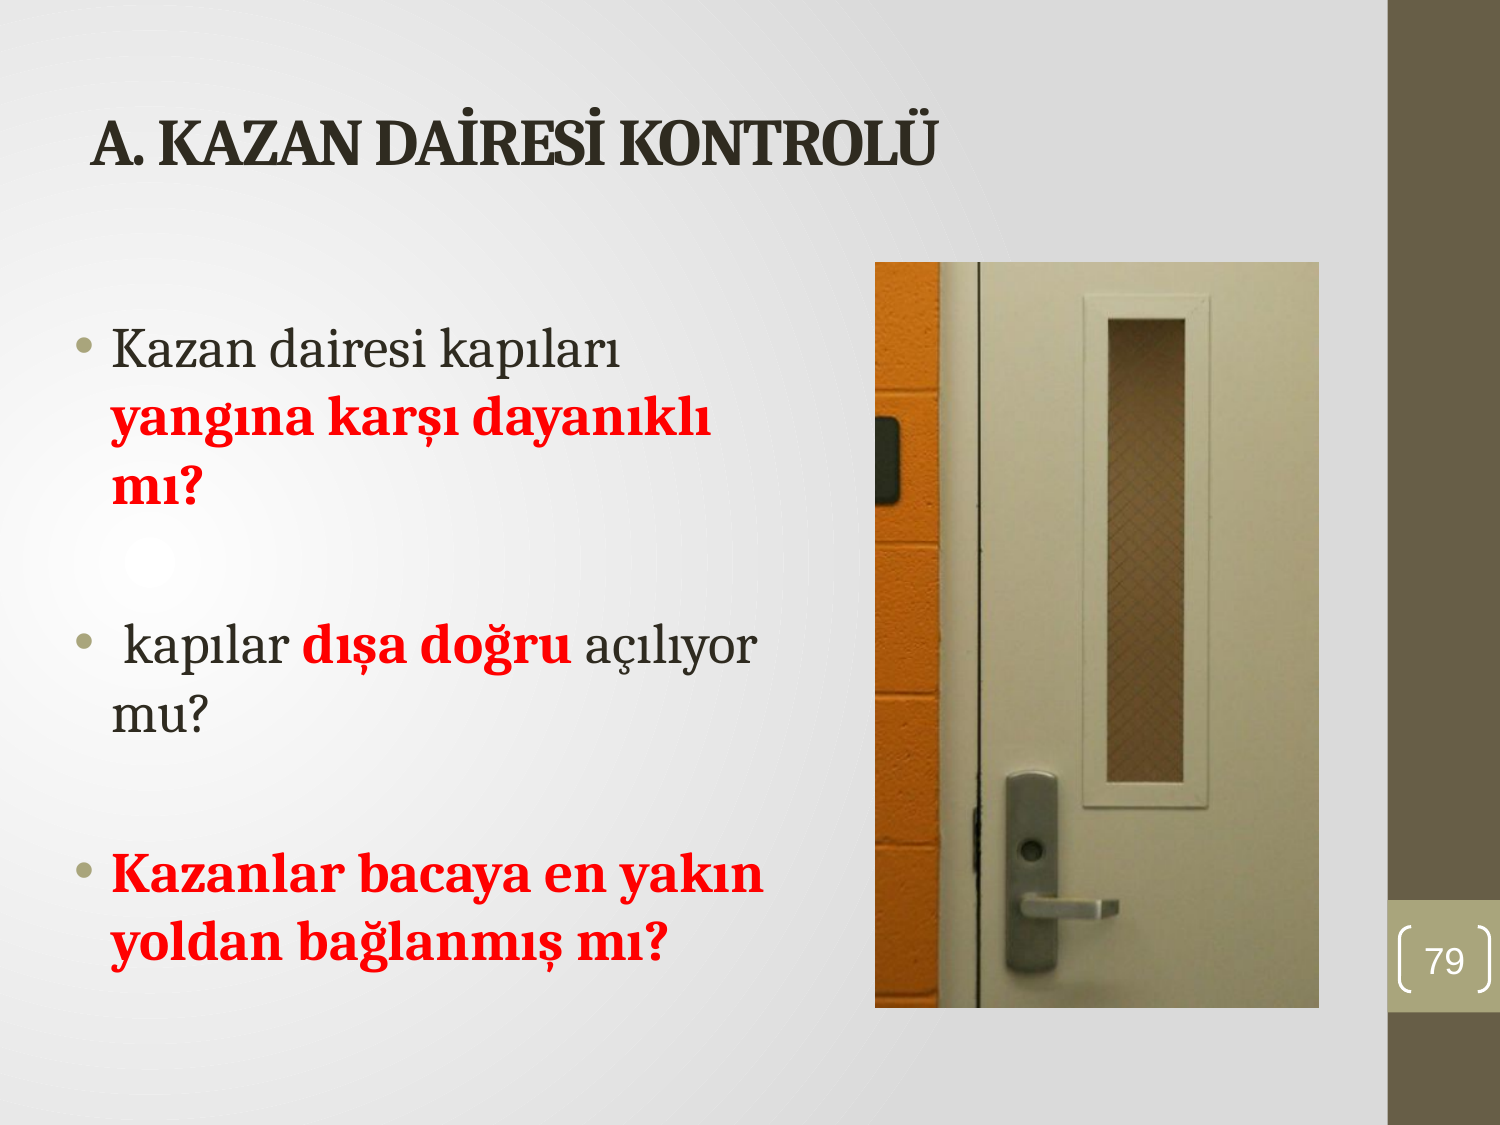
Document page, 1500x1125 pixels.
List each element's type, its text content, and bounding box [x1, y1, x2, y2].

slide_number 79 [1397, 925, 1492, 994]
list Kazan dairesi kapıları yangına karşı dayanıklı mı? kapılar dışa doğru açılıyor mu? Kazanlar bacaya en yakın yoldan bağlanmış mı? [41, 302, 788, 1046]
picture [874, 261, 1319, 1009]
title A. KAZAN DAİRESİ KONTROLÜ [75, 45, 1325, 233]
